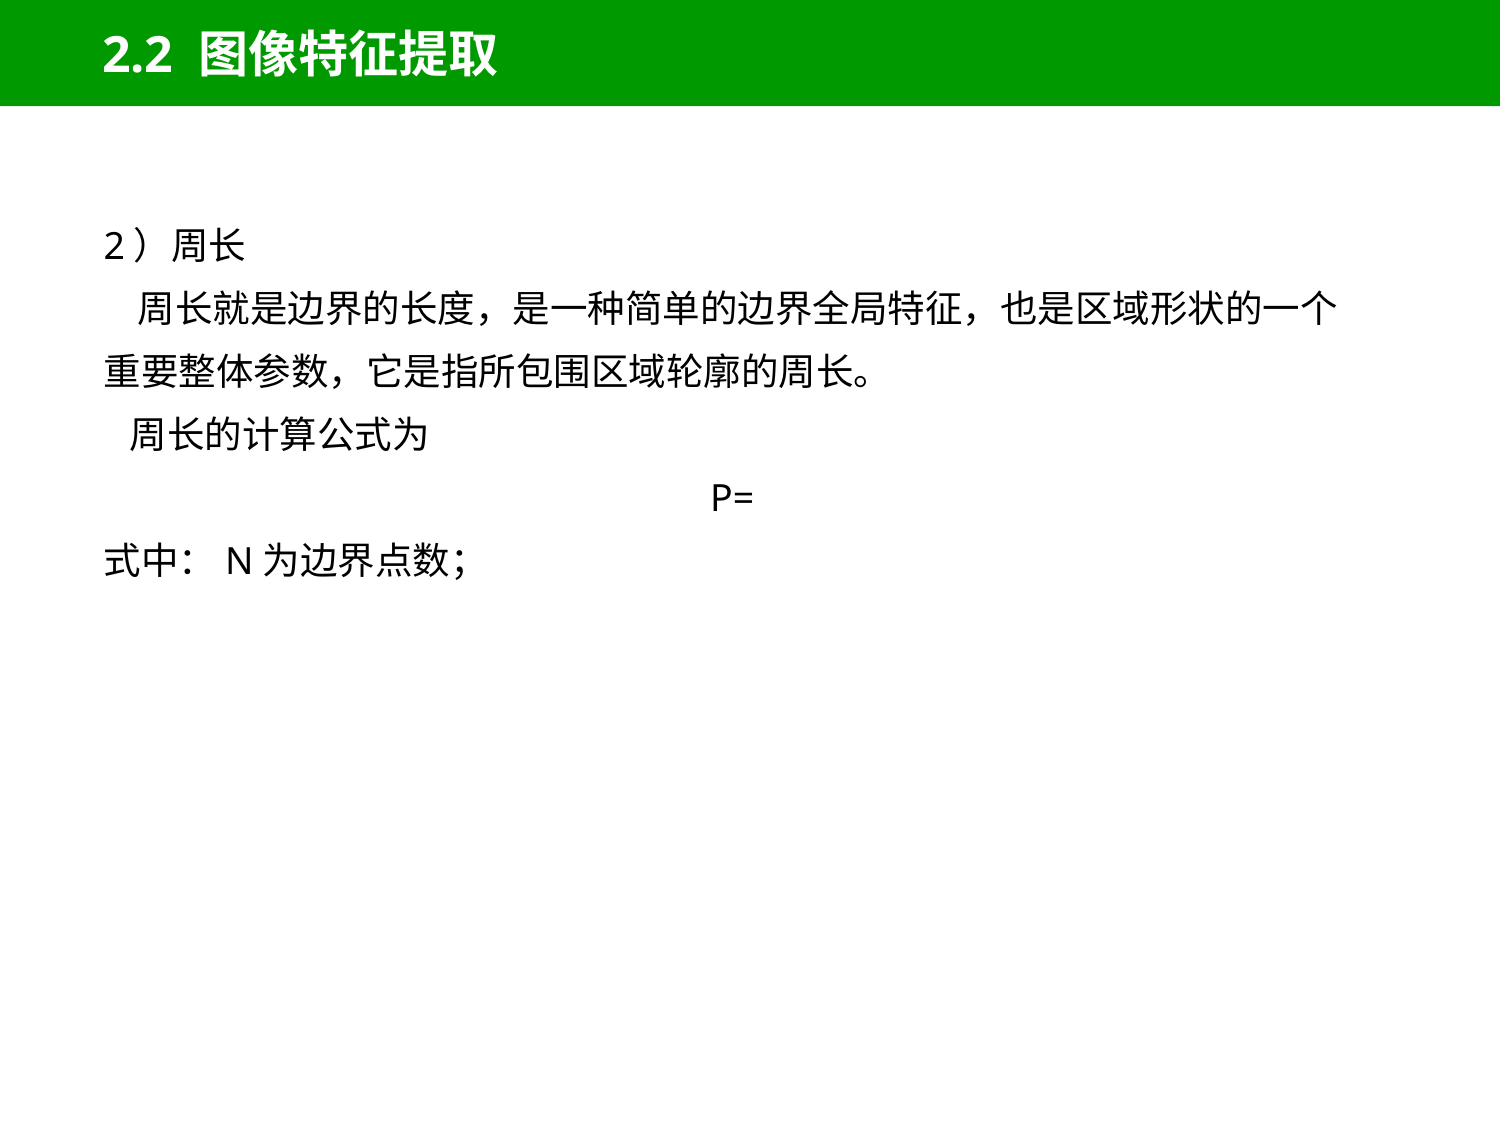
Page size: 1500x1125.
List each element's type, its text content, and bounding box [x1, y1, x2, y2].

title 2.2 图像特征提取 [86, 0, 1007, 106]
